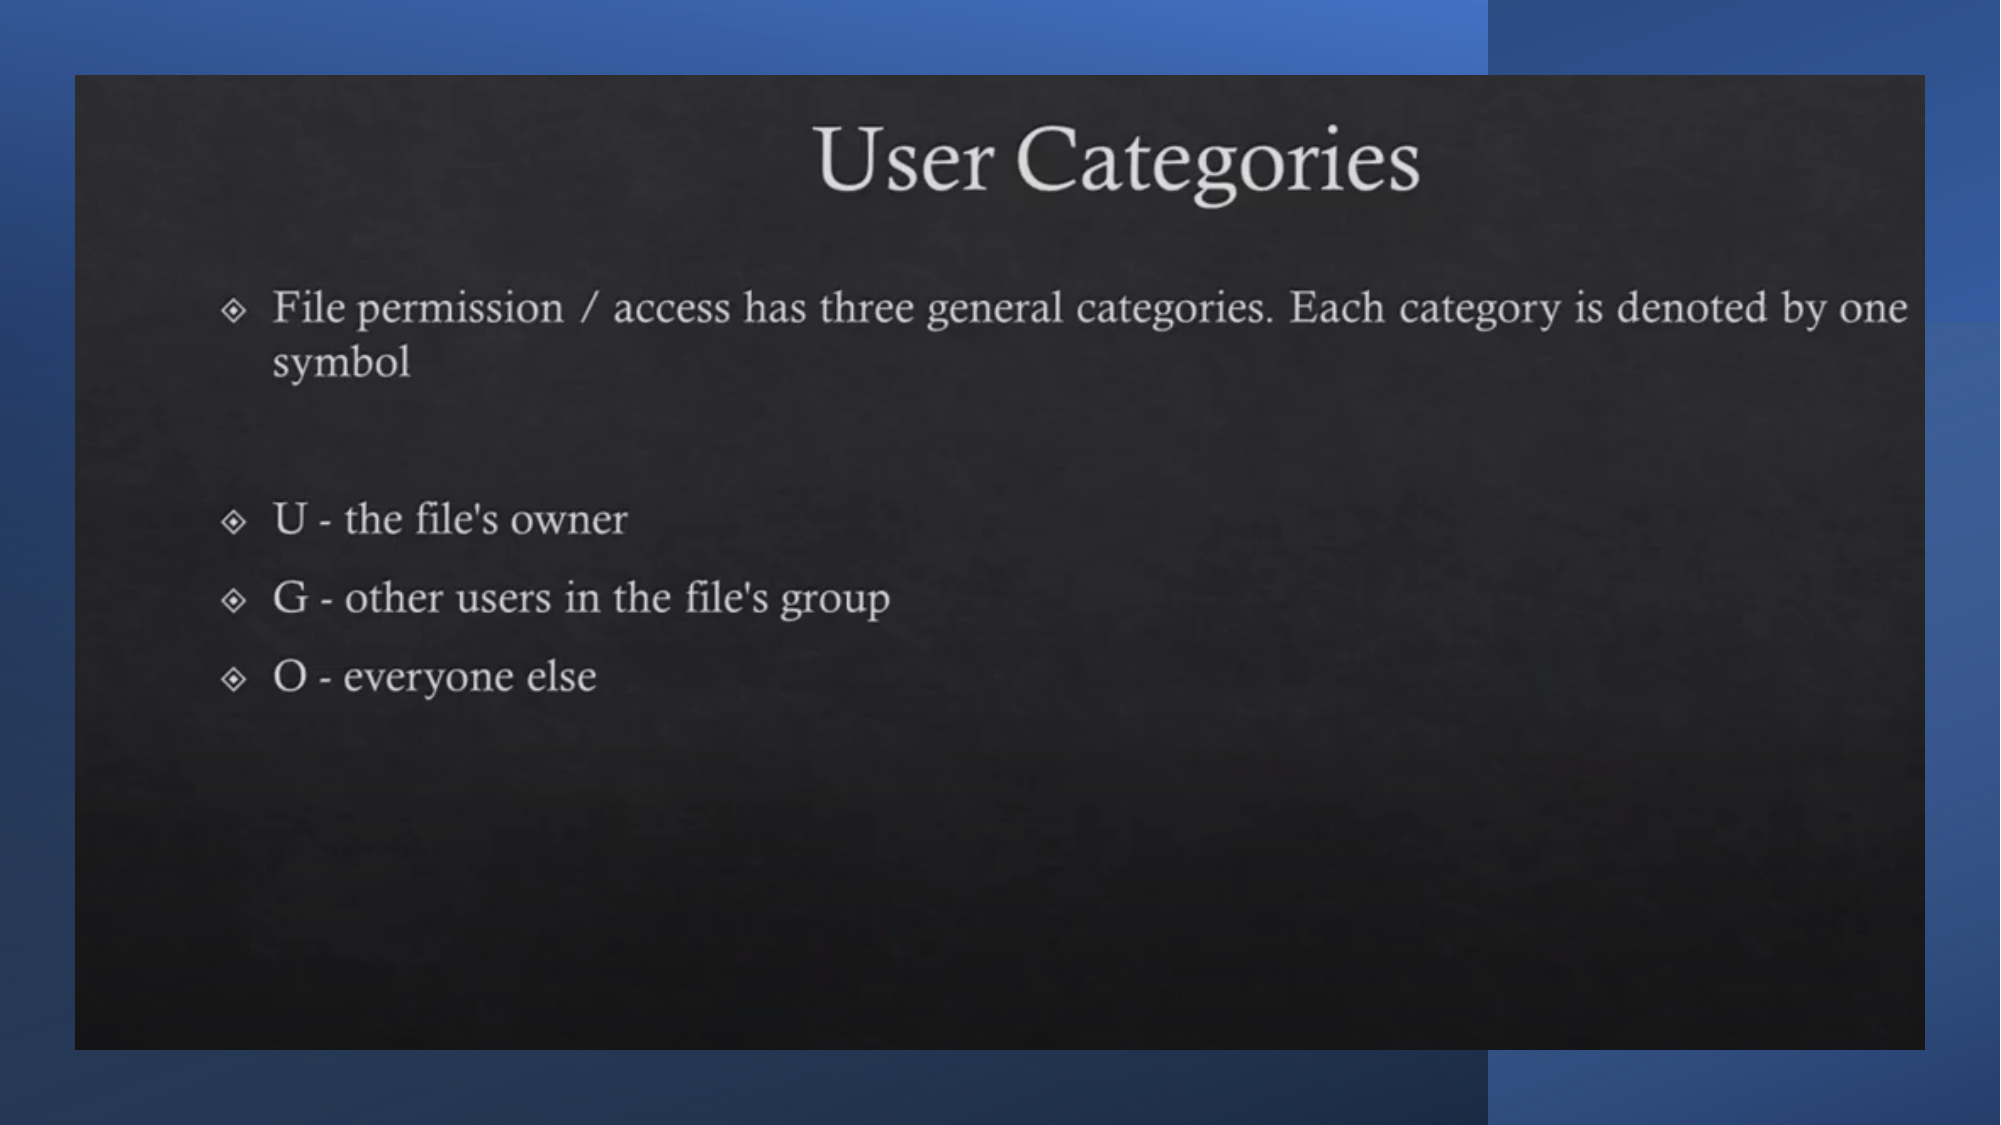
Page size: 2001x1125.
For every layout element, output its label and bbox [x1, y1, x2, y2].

text_box [1488, 0, 2000, 322]
picture [74, 74, 1926, 1051]
text_box [0, 0, 1488, 322]
text_box [0, 322, 2000, 1125]
